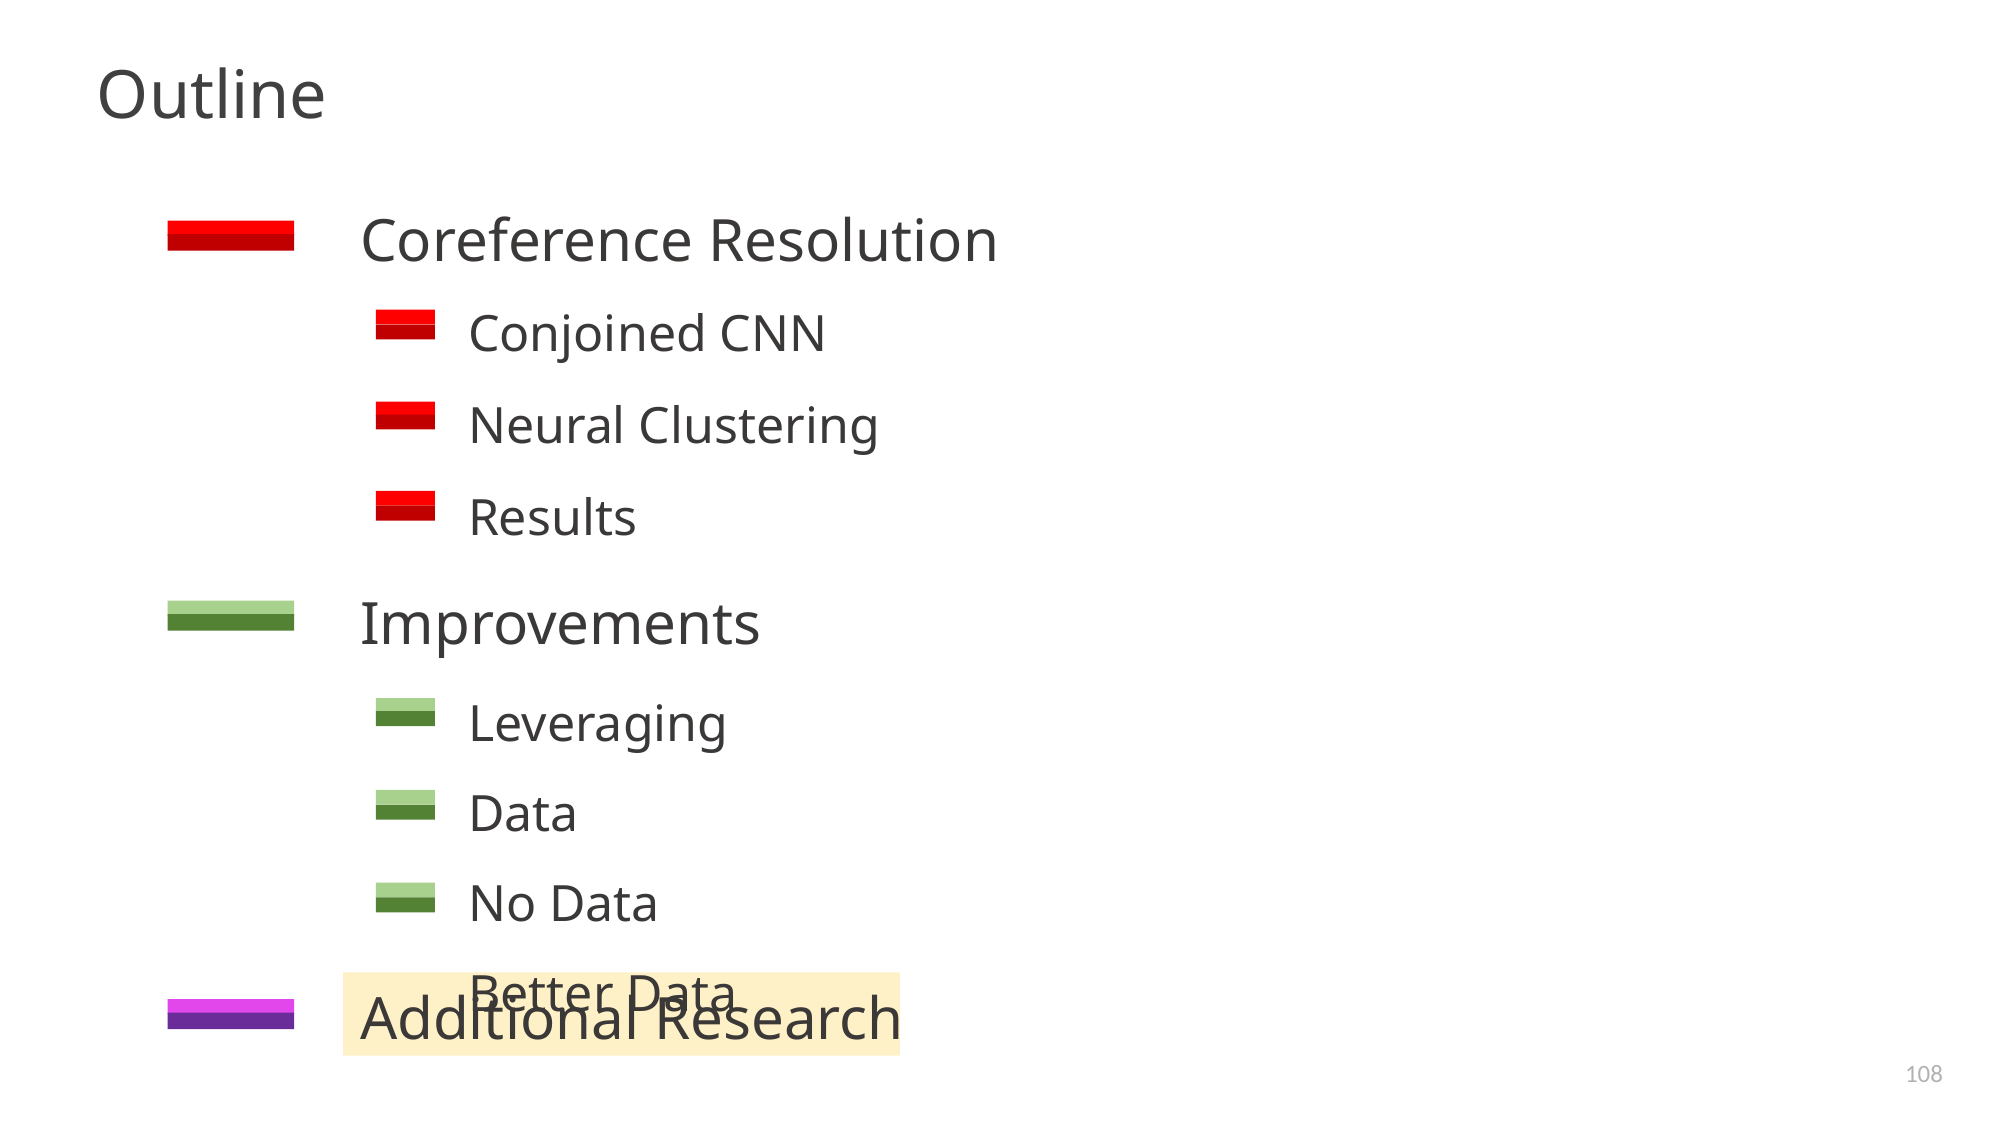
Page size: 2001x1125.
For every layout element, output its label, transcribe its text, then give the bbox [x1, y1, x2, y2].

text_box [375, 490, 436, 505]
text_box [375, 505, 436, 522]
text_box Conjoined CNN Neural Clustering Results [453, 264, 1057, 554]
text_box [167, 220, 295, 233]
slide_number 108 [1508, 1042, 1959, 1103]
text_box [375, 789, 436, 804]
text_box Improvements [345, 571, 803, 687]
text_box [375, 896, 436, 913]
text_box Leveraging Data No Data Better Data [453, 654, 867, 1030]
text_box [375, 710, 436, 727]
text_box [375, 414, 436, 430]
text_box [375, 309, 436, 323]
text_box [167, 613, 295, 632]
text_box [375, 400, 436, 414]
text_box Coreference Resolution [345, 188, 1145, 303]
text_box [167, 1012, 295, 1030]
text_box [375, 323, 436, 340]
text_box Outline [82, 44, 808, 140]
text_box [375, 697, 436, 710]
text_box Additional Research [345, 966, 1023, 1082]
text_box [375, 804, 436, 821]
text_box [167, 600, 295, 613]
text_box [167, 233, 295, 252]
text_box [375, 882, 436, 896]
text_box [167, 998, 295, 1012]
